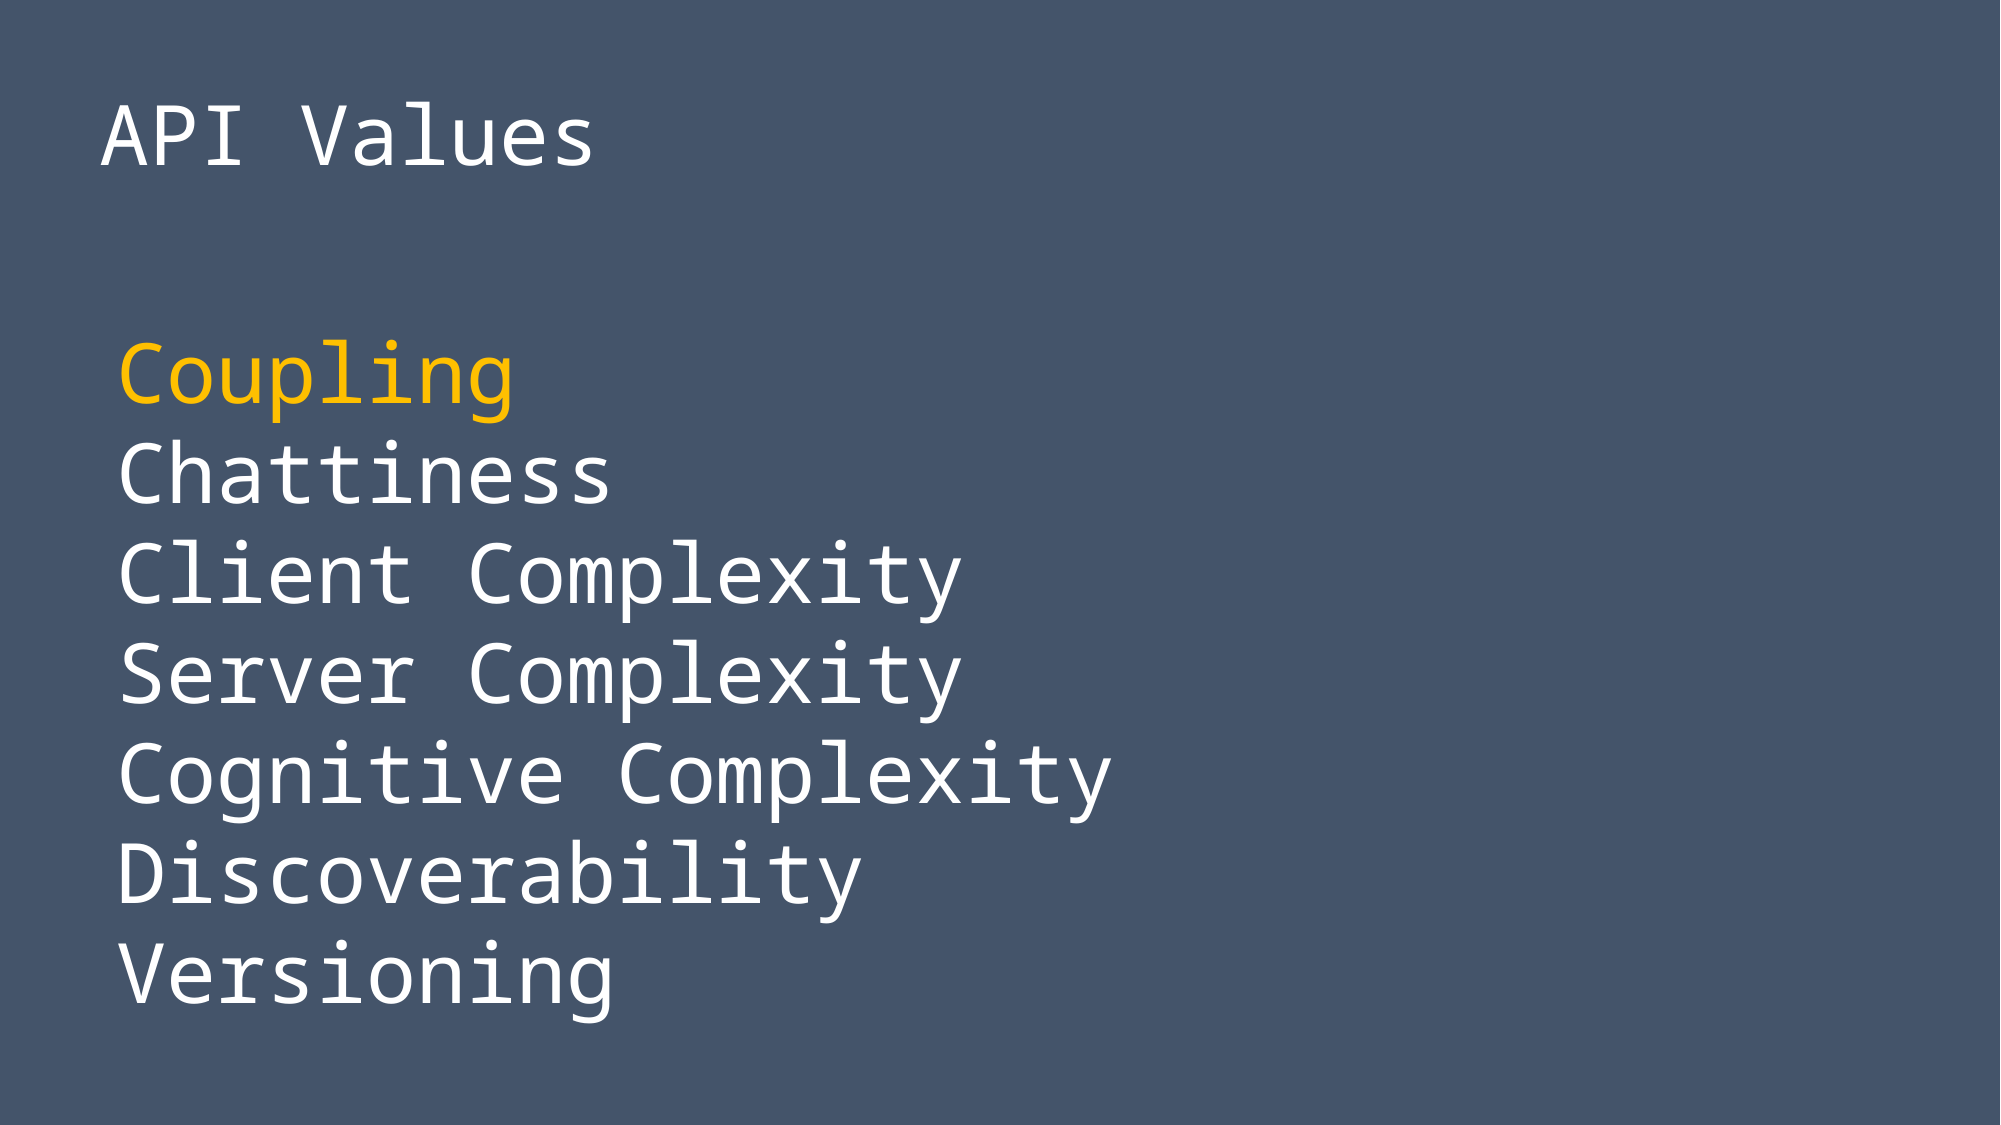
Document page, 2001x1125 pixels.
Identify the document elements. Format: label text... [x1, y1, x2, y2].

text_box Coupling Chattiness Client Complexity Server Complexity Cognitive Complexity Discoverability Versioning [101, 312, 1790, 1028]
text_box API Values [84, 75, 894, 190]
